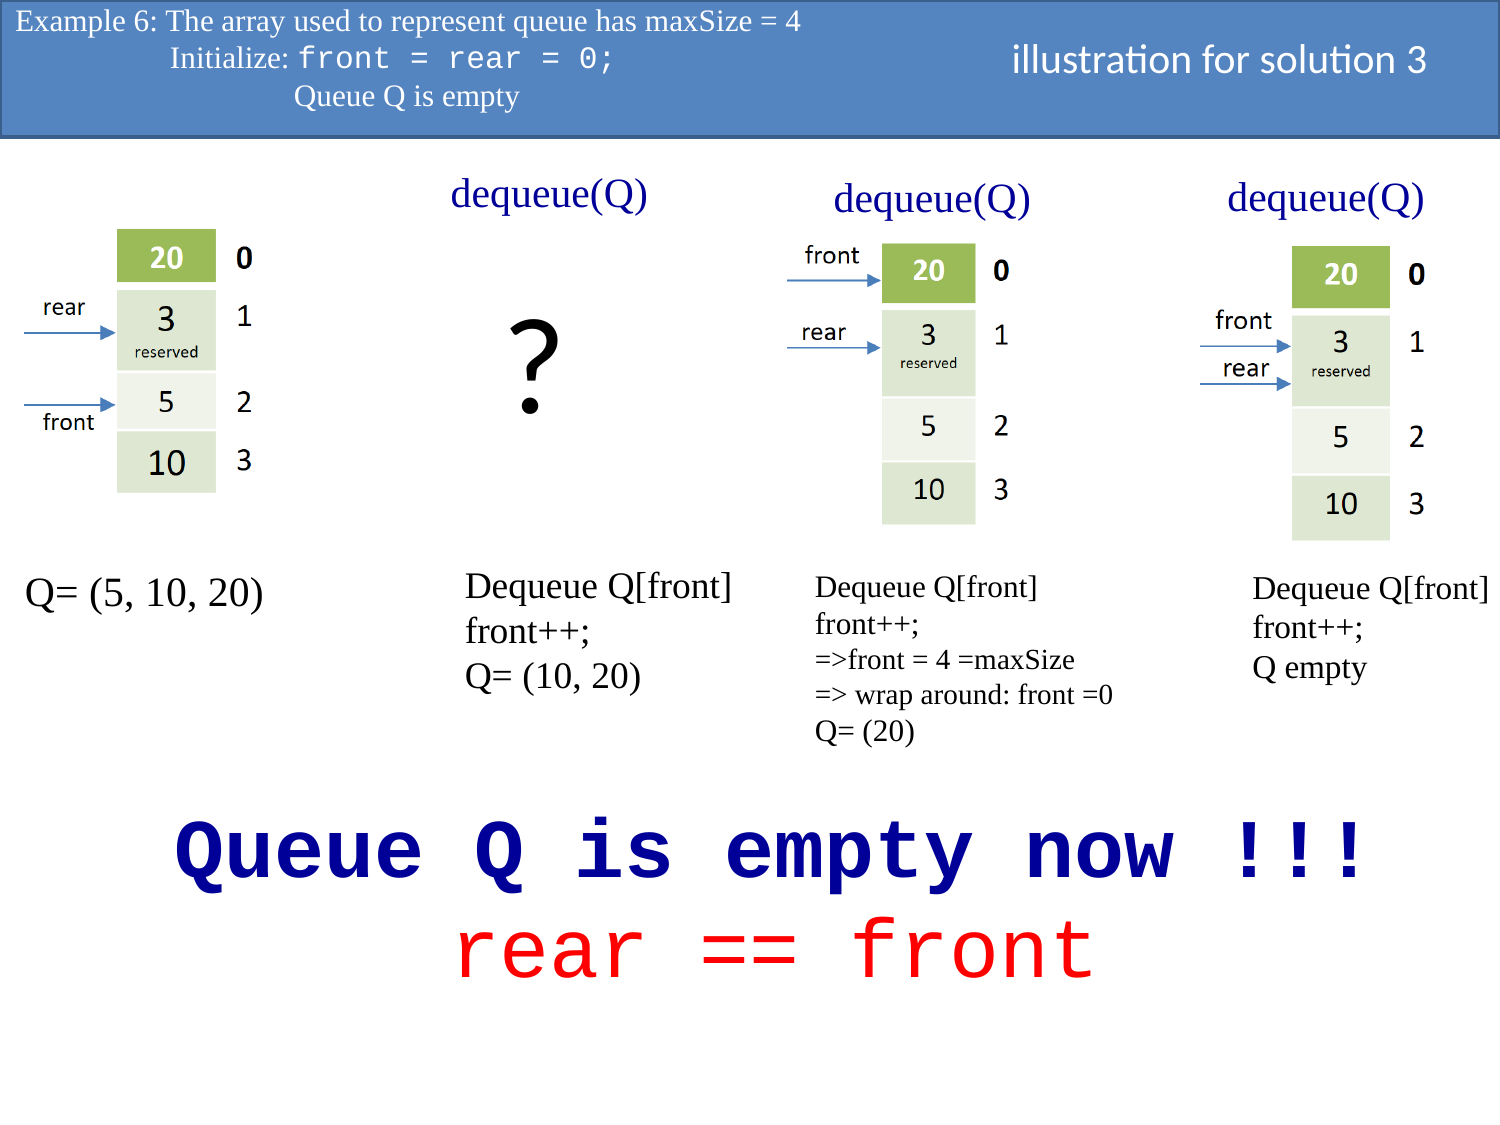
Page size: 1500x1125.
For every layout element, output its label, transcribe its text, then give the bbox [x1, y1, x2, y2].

text_box Dequeue Q[front] front++; Q empty [1237, 558, 1500, 693]
text_box Dequeue Q[front] front++; Q= (10, 20) [450, 553, 756, 704]
text_box ? [487, 268, 638, 448]
picture [24, 220, 255, 501]
text_box Q= (5, 10, 20) [10, 557, 311, 622]
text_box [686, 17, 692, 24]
text_box Dequeue Q[front] front++; =>front = 4 =maxSize => wrap around: front =0 Q= (20) [800, 558, 1139, 756]
text_box dequeue(Q) [435, 158, 699, 224]
title Example 6: The array used to represent queue has maxSize = 4 Initialize: front = rear = 0; Queue Q is empty [0, 24, 1500, 138]
text_box Queue Q is empty now !!! rear == front [87, 786, 1463, 1002]
text_box illustration for solution 3 [996, 24, 1500, 90]
text_box dequeue(Q) [1212, 162, 1475, 228]
text_box dequeue(Q) [818, 163, 1082, 229]
picture [787, 227, 1016, 533]
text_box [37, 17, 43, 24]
picture [1199, 235, 1429, 549]
